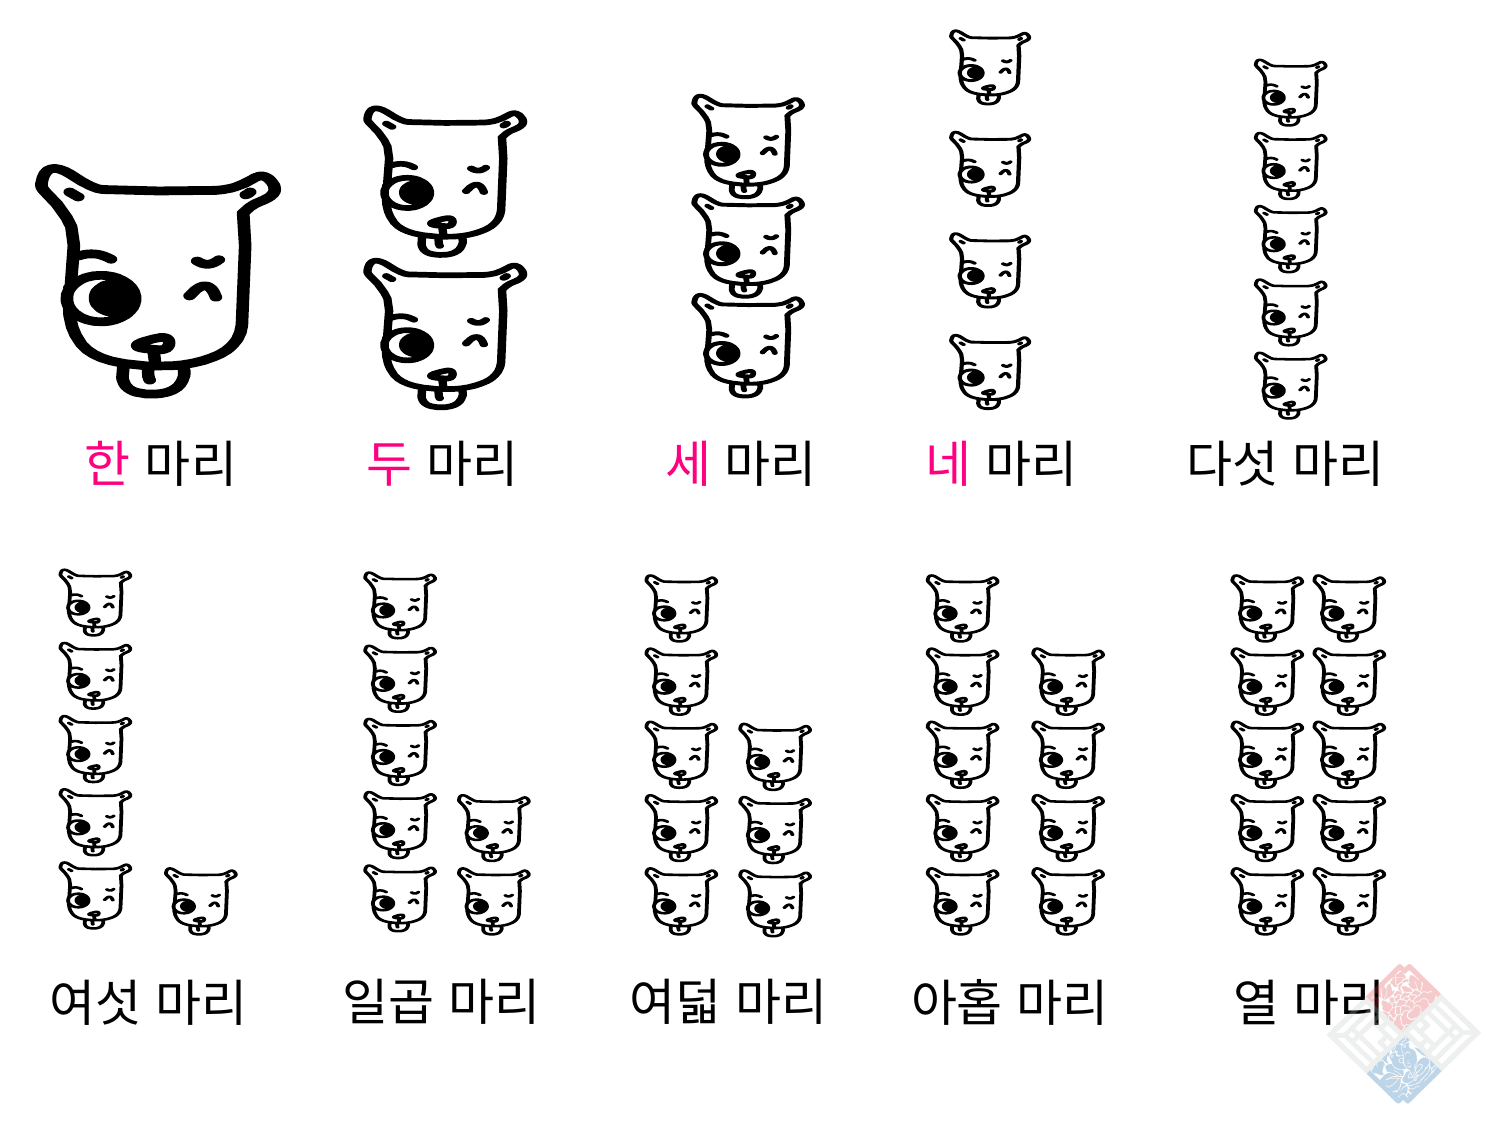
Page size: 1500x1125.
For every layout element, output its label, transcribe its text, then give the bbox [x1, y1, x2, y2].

picture [644, 647, 719, 717]
picture [1312, 866, 1387, 936]
text_box 여섯 마리 [35, 963, 293, 1039]
picture [456, 793, 531, 863]
text_box 열 마리 [1218, 964, 1323, 1040]
picture [456, 866, 531, 936]
picture [58, 568, 133, 637]
picture [34, 163, 282, 399]
picture [1253, 131, 1328, 201]
picture [58, 641, 133, 711]
picture [1312, 573, 1387, 643]
picture [58, 787, 133, 857]
picture [1030, 720, 1106, 790]
text_box 세 마리 [650, 424, 856, 500]
picture [925, 720, 1000, 790]
text_box [1323, 956, 1484, 1112]
picture [1230, 793, 1305, 863]
picture [1230, 647, 1305, 717]
picture [1030, 793, 1106, 863]
picture [58, 860, 133, 930]
picture [691, 93, 806, 399]
picture [948, 130, 1032, 208]
picture [737, 869, 813, 938]
picture [948, 333, 1032, 411]
picture [925, 866, 1000, 936]
text_box 일곱 마리 [328, 963, 598, 1039]
picture [1253, 278, 1328, 347]
picture [737, 722, 813, 792]
picture [1230, 866, 1305, 936]
picture [1230, 720, 1305, 790]
text_box 아홉 마리 [896, 963, 1155, 1039]
picture [644, 720, 719, 790]
picture [925, 793, 1000, 863]
picture [362, 864, 438, 933]
picture [362, 717, 438, 787]
picture [1253, 204, 1328, 274]
picture [362, 105, 528, 411]
picture [163, 866, 238, 936]
picture [1230, 573, 1305, 643]
picture [737, 795, 813, 865]
picture [362, 571, 438, 640]
text_box 다섯 마리 [1171, 424, 1454, 500]
picture [362, 644, 438, 714]
picture [362, 790, 438, 860]
picture [925, 647, 1000, 717]
picture [1253, 58, 1328, 127]
picture [644, 866, 719, 936]
picture [948, 231, 1032, 309]
picture [1312, 720, 1387, 790]
picture [948, 29, 1032, 106]
picture [1312, 793, 1387, 863]
picture [1030, 647, 1106, 717]
picture [644, 573, 719, 643]
picture [925, 573, 1000, 643]
picture [1312, 647, 1387, 717]
text_box 한 마리 [70, 424, 293, 500]
text_box 여덟 마리 [615, 963, 885, 1039]
picture [1030, 866, 1106, 936]
picture [1253, 351, 1328, 420]
text_box 네 마리 [911, 424, 1125, 500]
picture [58, 714, 133, 784]
picture [644, 793, 719, 863]
text_box 두 마리 [351, 424, 554, 500]
